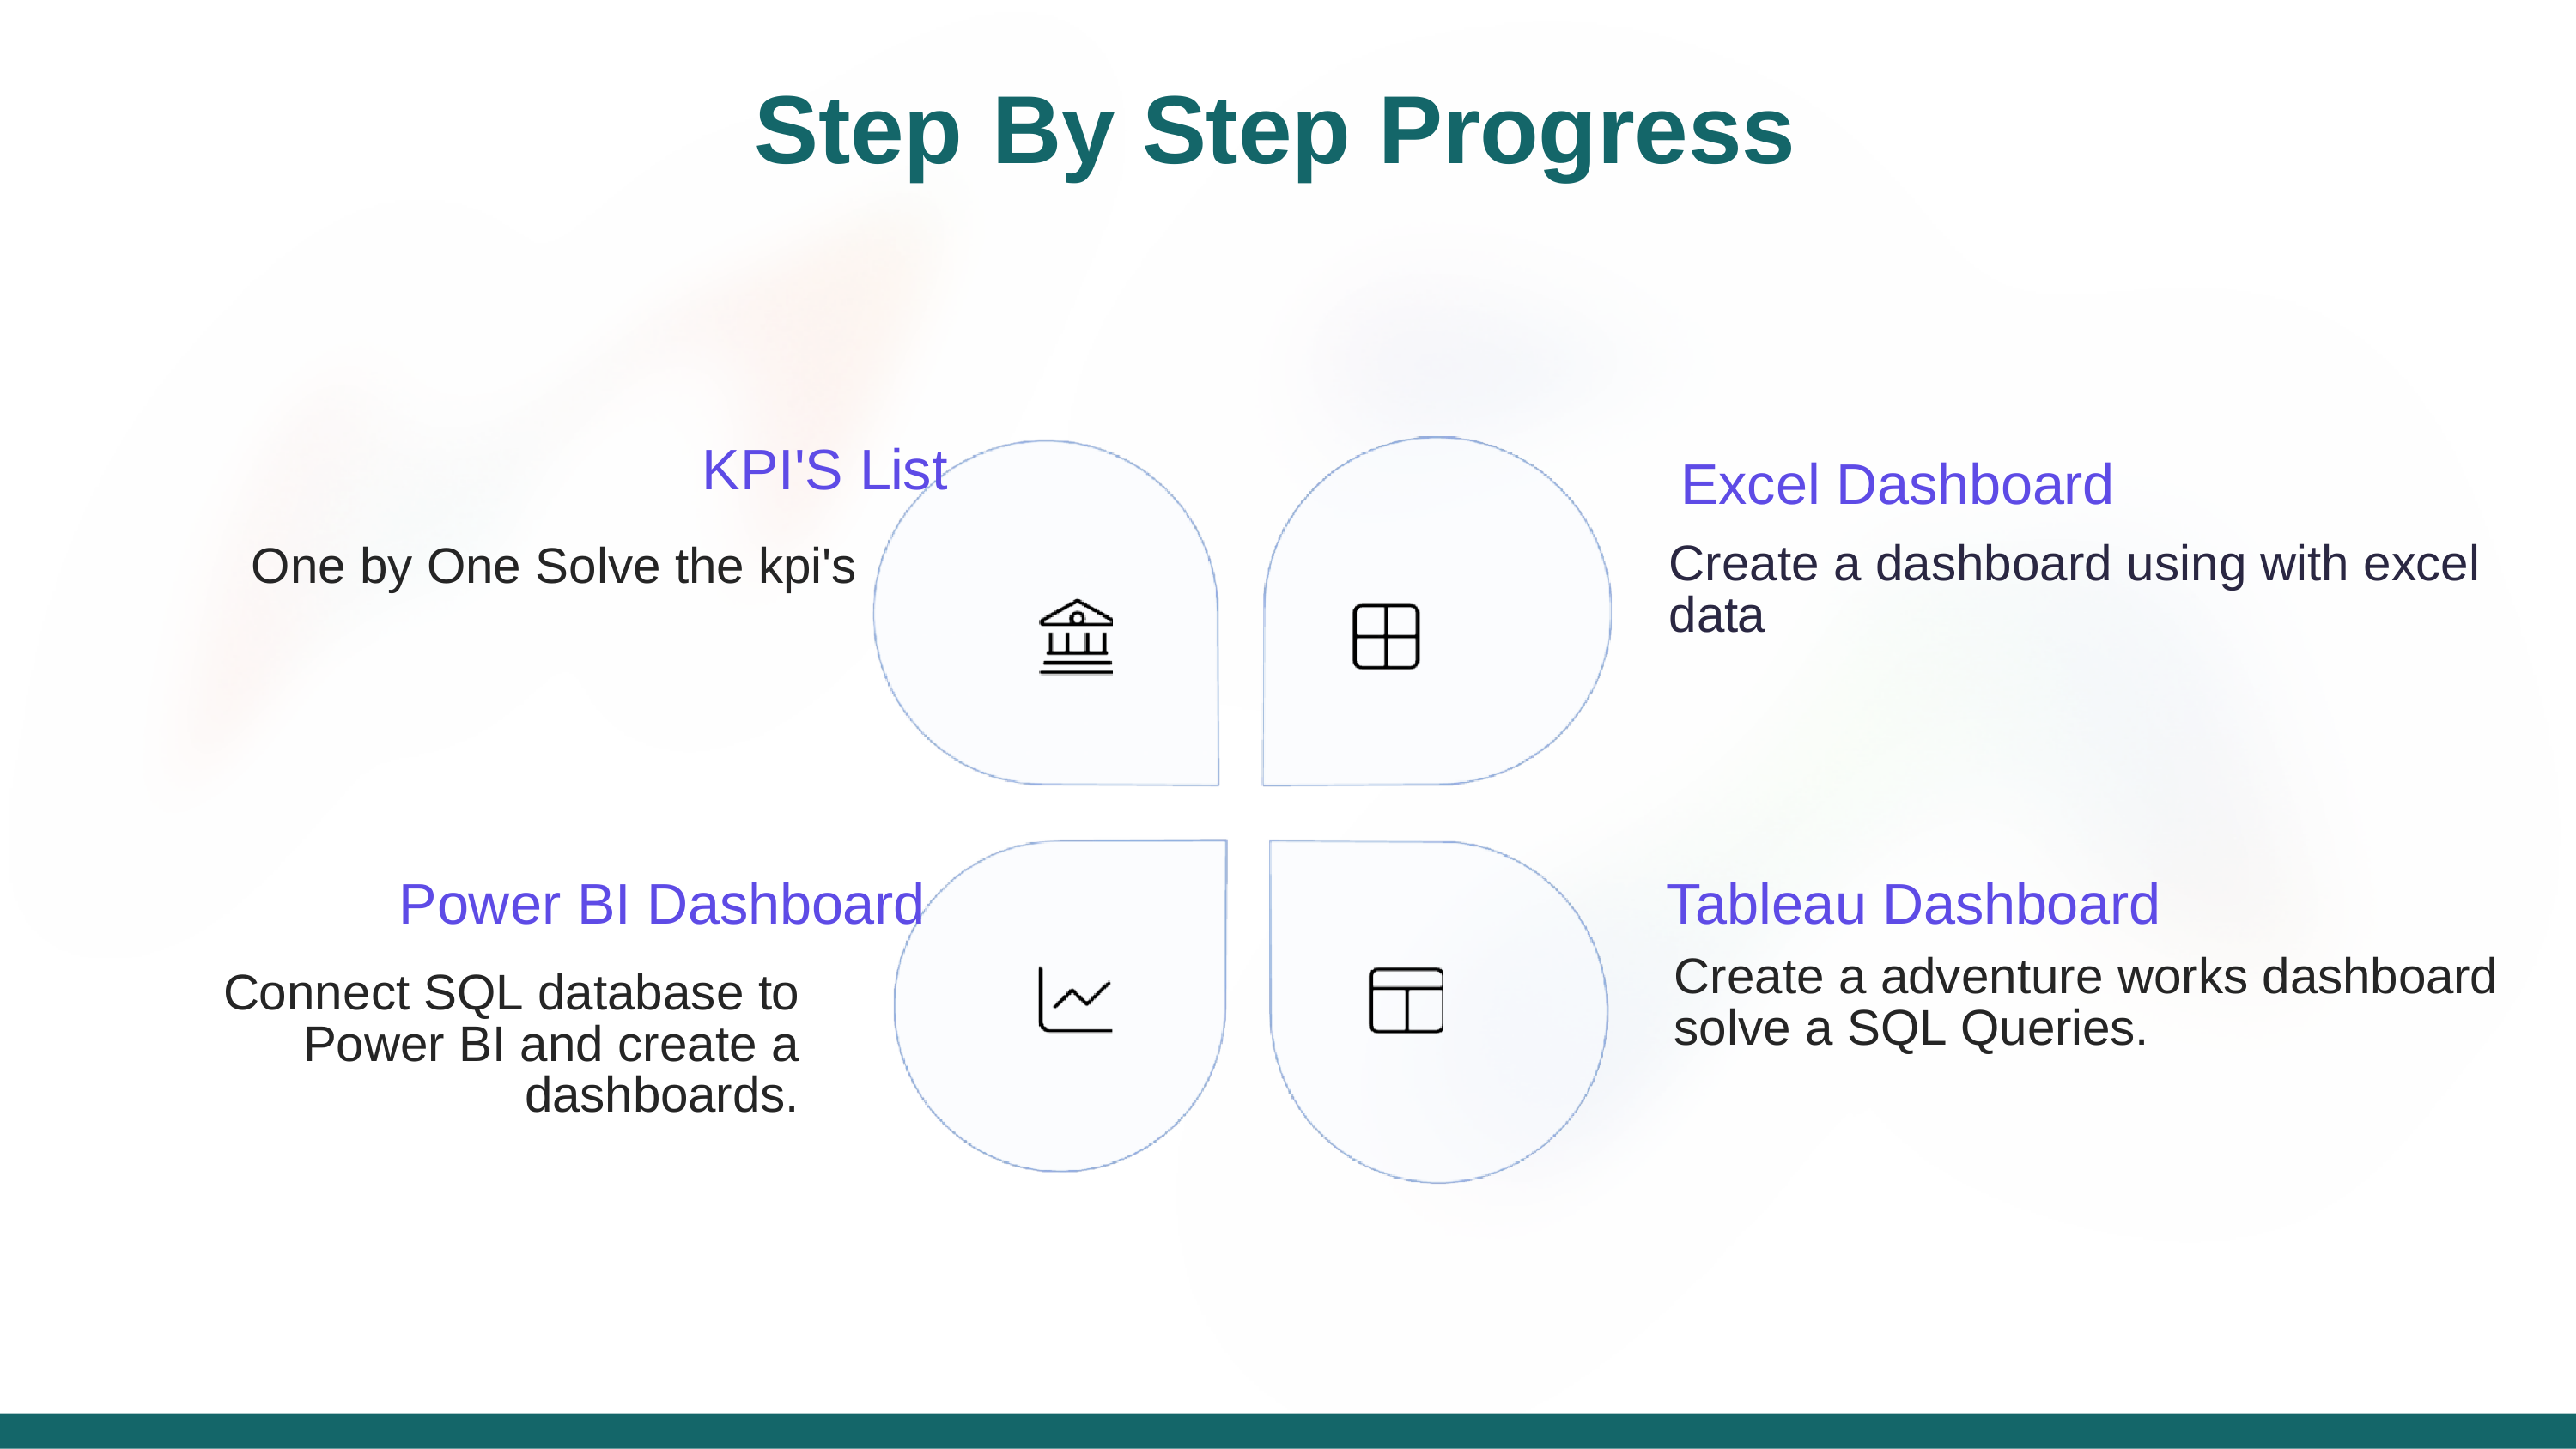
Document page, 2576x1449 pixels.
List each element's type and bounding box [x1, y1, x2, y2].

text_box [0, 362, 2576, 1449]
picture [0, 0, 2576, 362]
